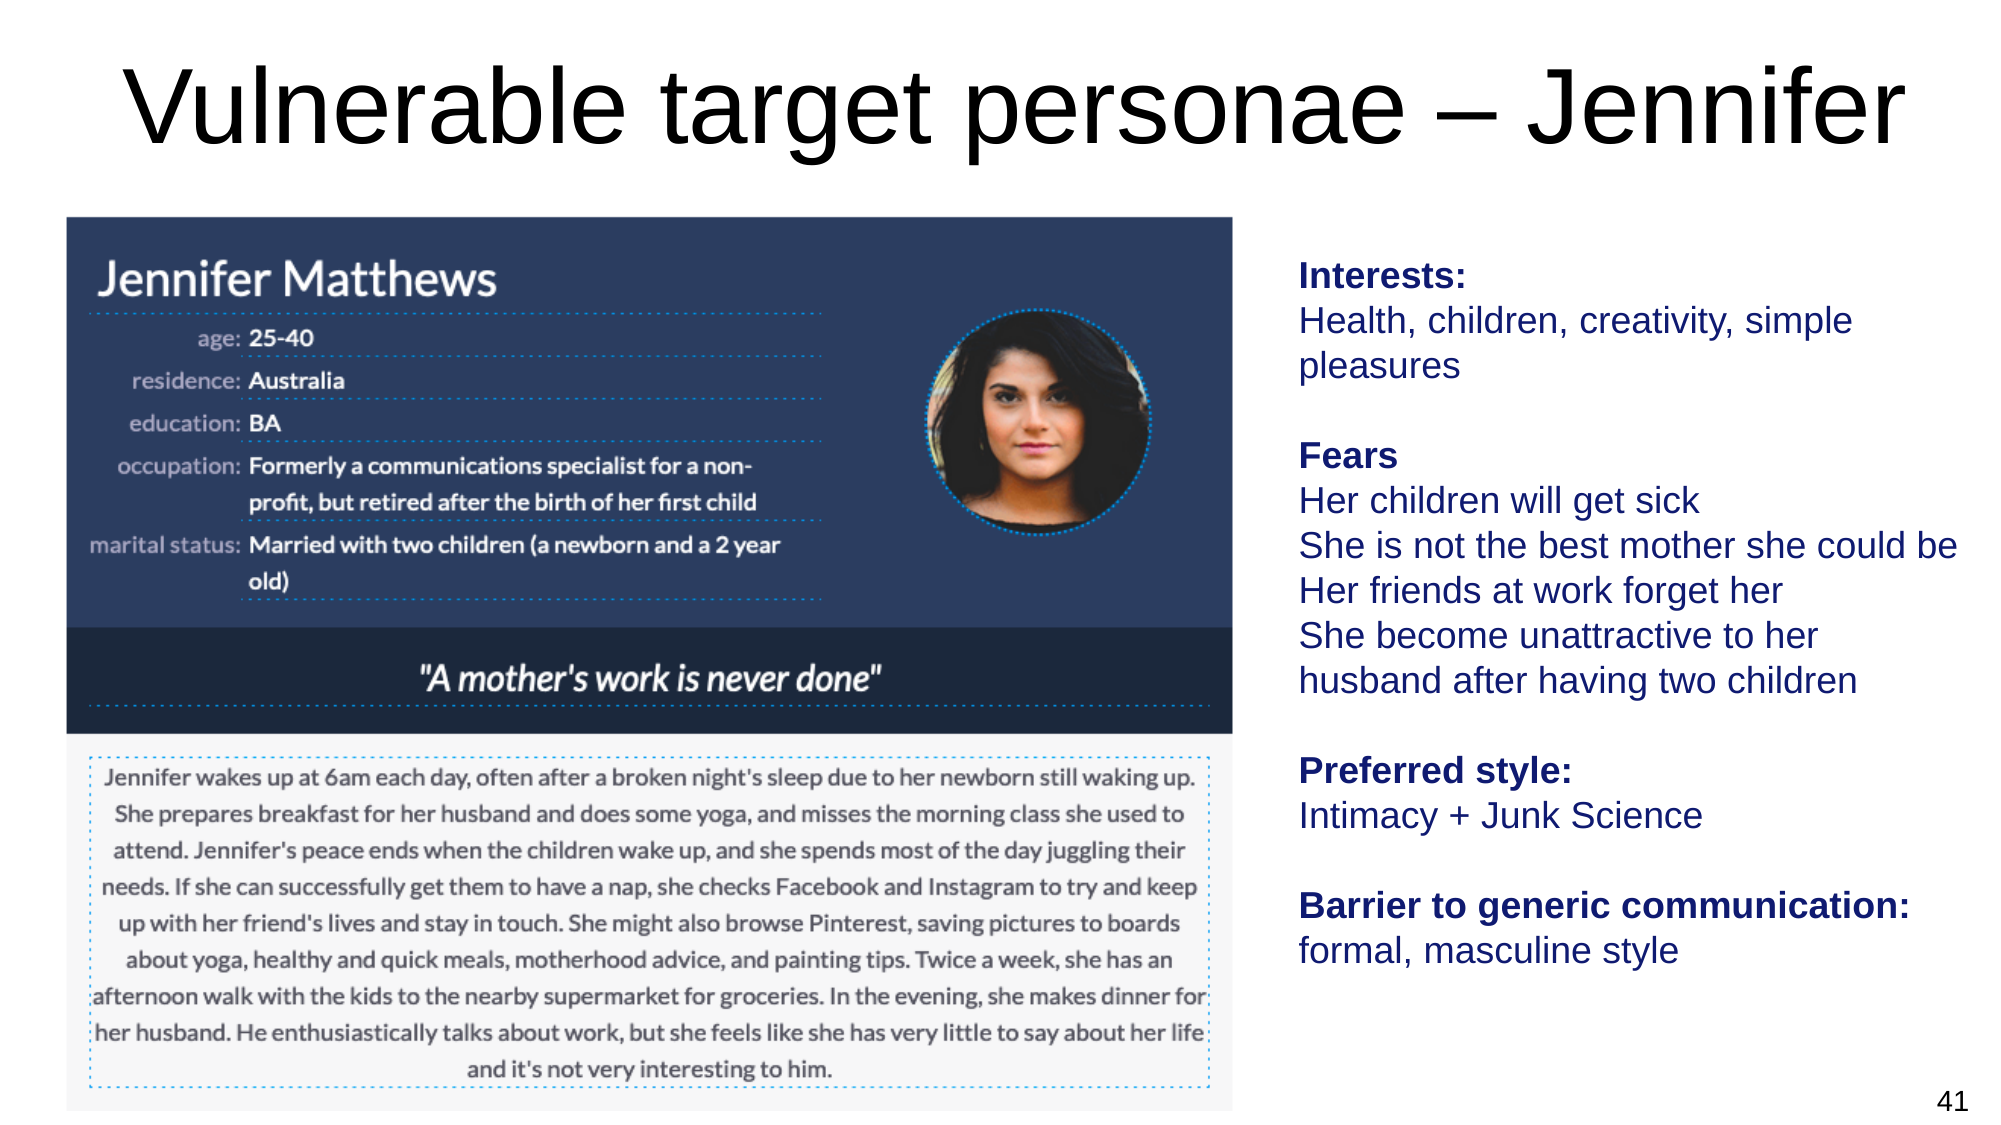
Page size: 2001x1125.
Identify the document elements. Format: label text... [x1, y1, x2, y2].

title Vulnerable target personae – Jennifer [0, 0, 2000, 203]
picture [35, 190, 1254, 1111]
text_box Interests: Health, children, creativity, simple pleasures Fears Her children will get sick She is not the best mother she could be Her friends at work forget her She become unattractive to her husband after having two children Preferred style: Intimacy + Junk Science Barrier to generic communication: formal, masculine style [1284, 244, 1984, 1057]
